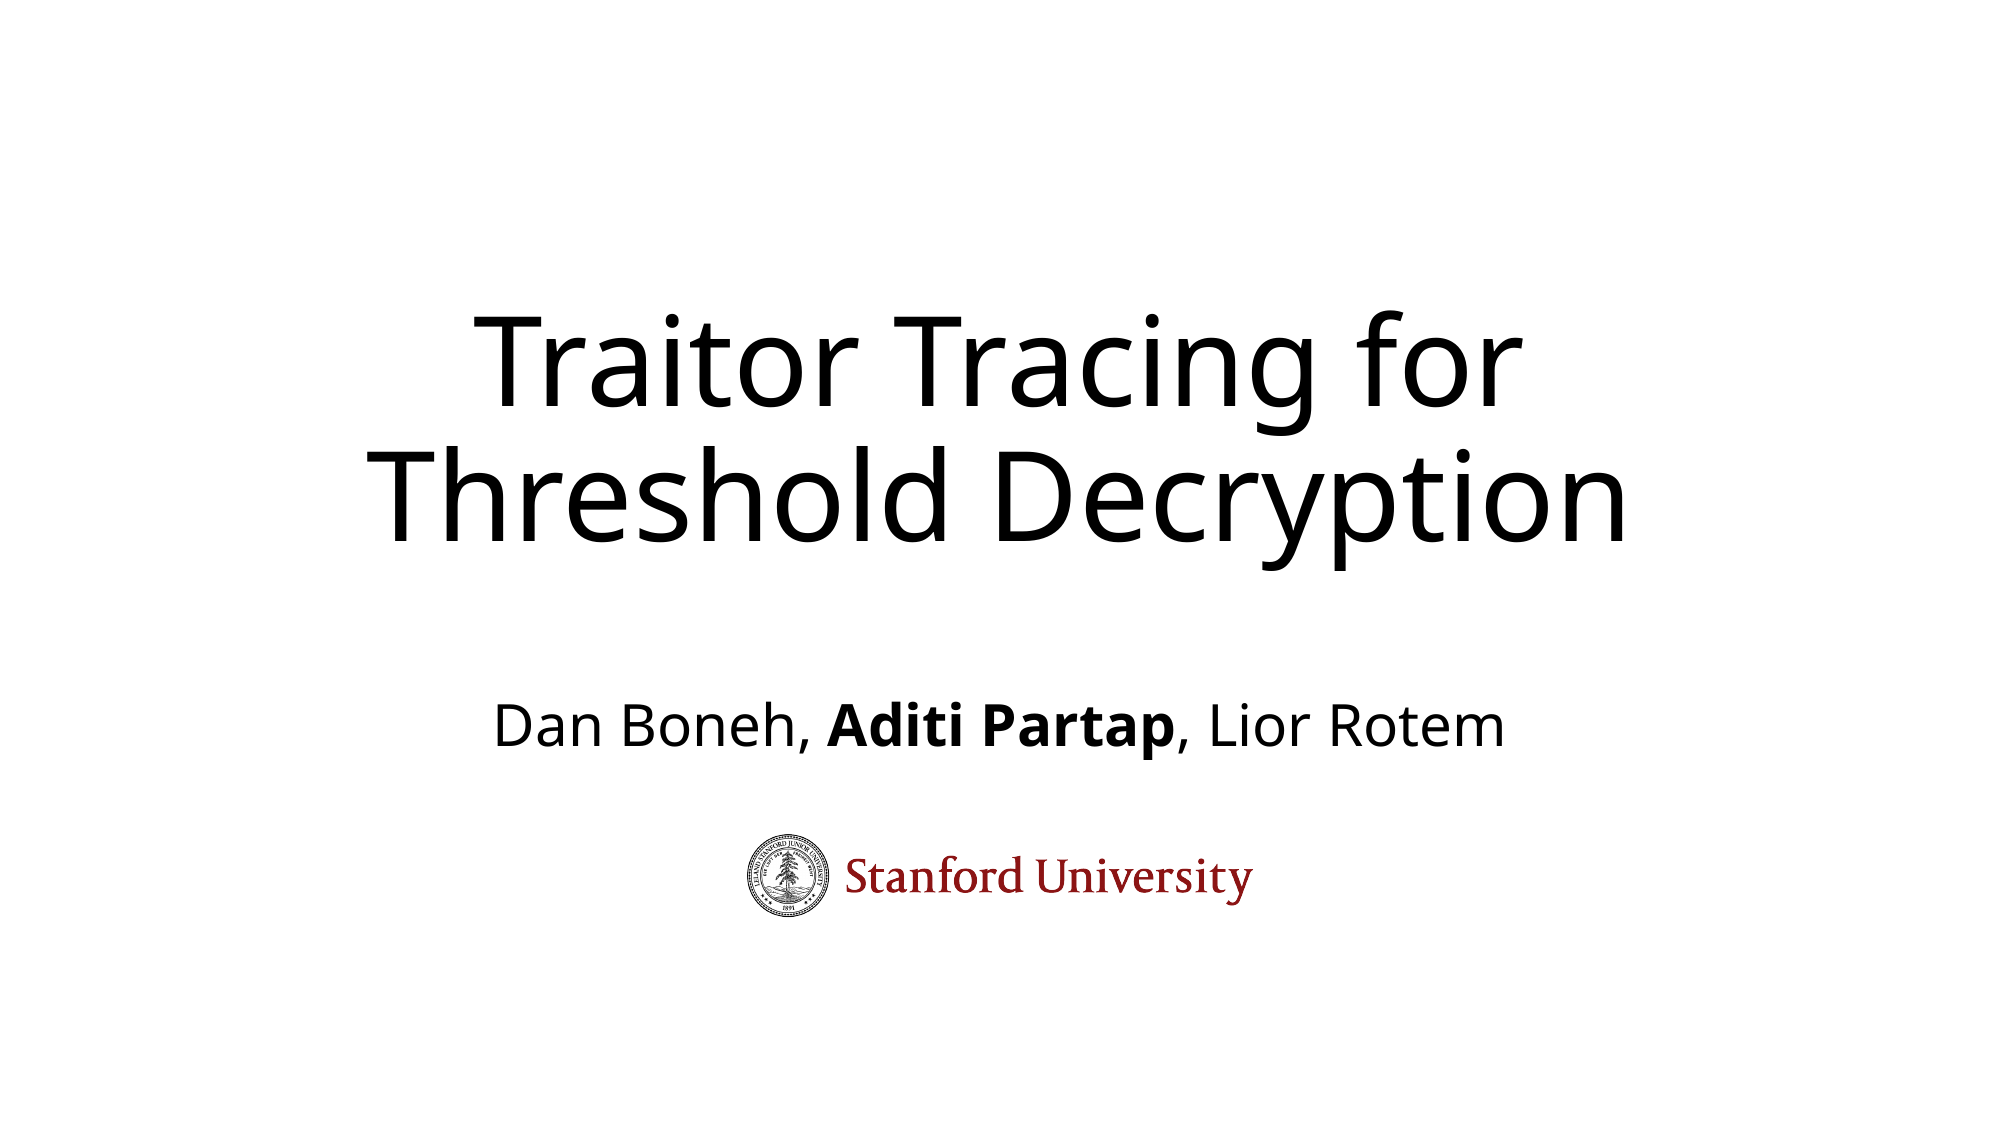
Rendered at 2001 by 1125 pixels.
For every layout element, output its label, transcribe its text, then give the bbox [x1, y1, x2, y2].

title Traitor Tracing for Threshold Decryption [249, 184, 1750, 576]
subtitle Dan Boneh, Aditi Partap, Lior Rotem [301, 680, 1699, 811]
picture [722, 810, 1277, 941]
